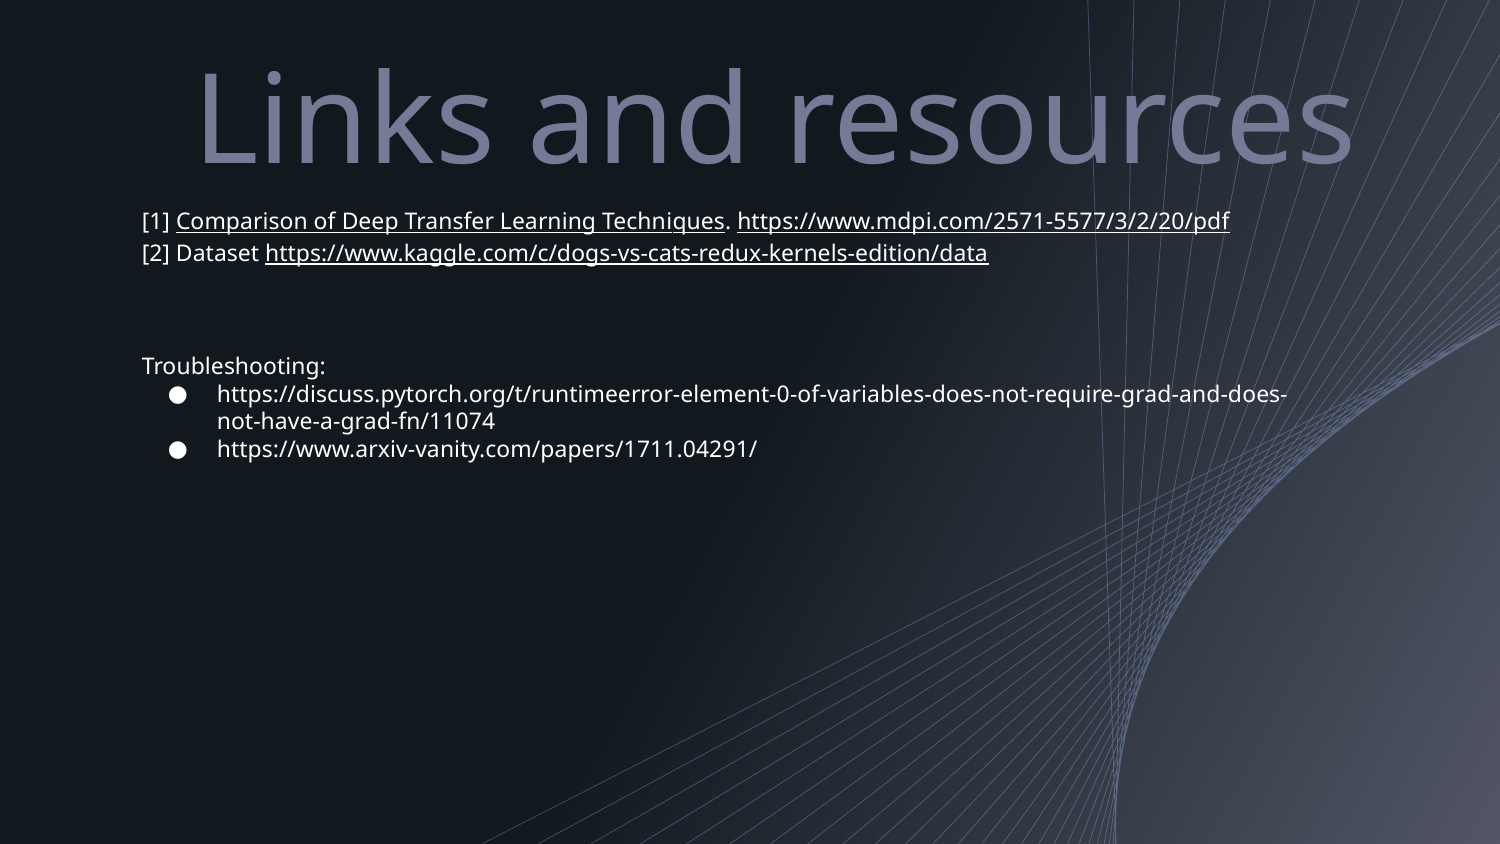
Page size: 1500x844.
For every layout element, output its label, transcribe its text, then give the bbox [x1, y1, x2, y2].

text_box [1] Comparison of Deep Transfer Learning Techniques. https://www.mdpi.com/2571-5577/3/2/20/pdf [2] Dataset https://www.kaggle.com/c/dogs-vs-cats-redux-kernels-edition/data Troubleshooting: https://discuss.pytorch.org/t/runtimeerror-element-0-of-variables-does-not-require-grad-and-does-not-have-a-grad-fn/11074 https://www.arxiv-vanity.com/papers/1711.04291/ [126, 191, 1342, 574]
title Links and resources [160, 49, 1397, 189]
